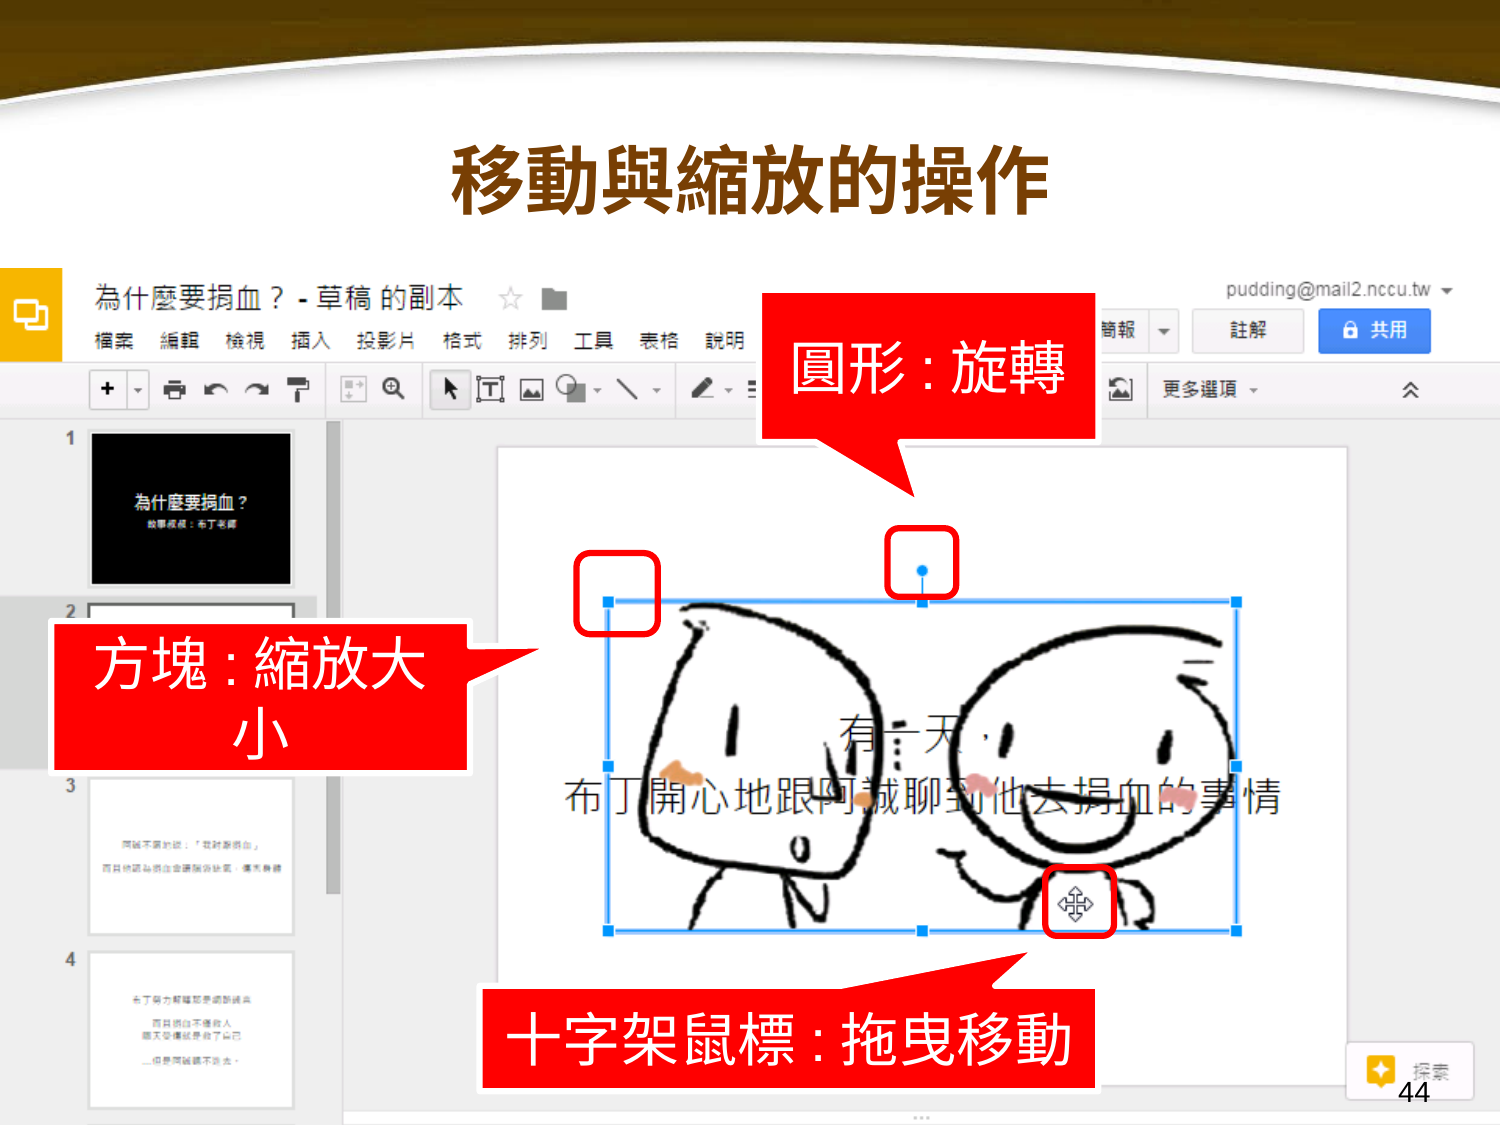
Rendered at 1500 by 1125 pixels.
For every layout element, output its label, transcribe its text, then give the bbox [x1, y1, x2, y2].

picture [0, 0, 1500, 1125]
title 移動與縮放的操作 [51, 112, 1449, 246]
